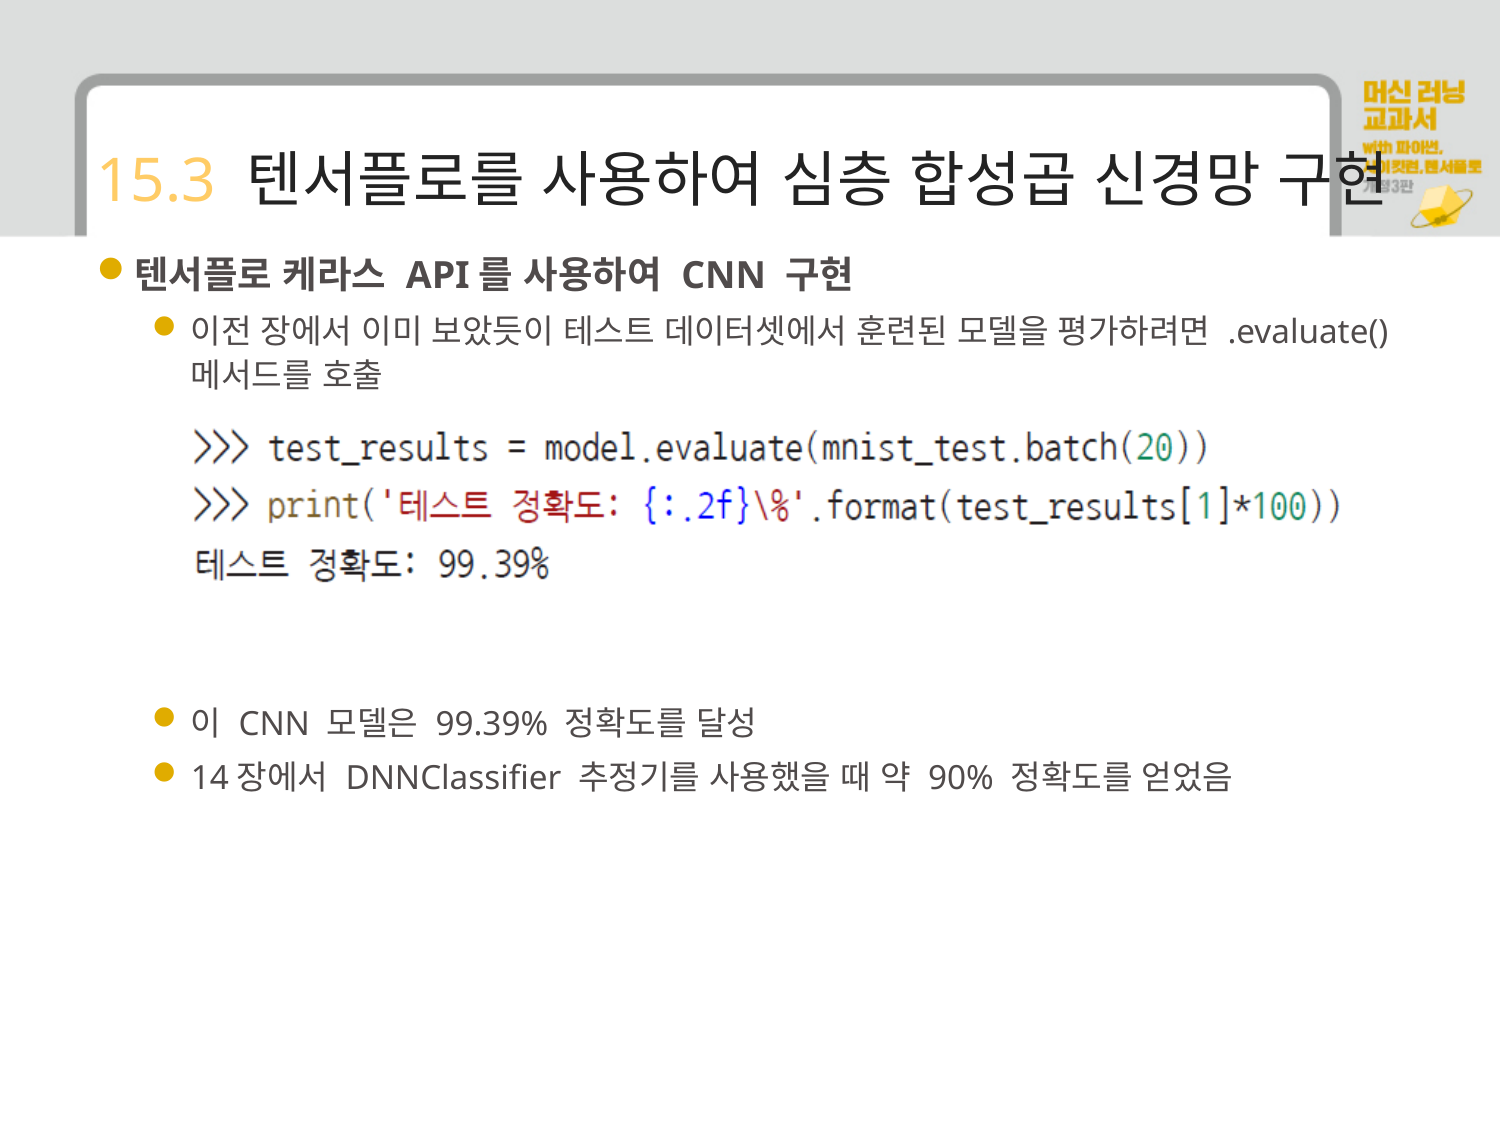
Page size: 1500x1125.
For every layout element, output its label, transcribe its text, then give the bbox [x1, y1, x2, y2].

title 15.3 텐서플로를 사용하여 심층 합성곱 신경망 구현 [81, 90, 1412, 222]
list 텐서플로 케라스 API를 사용하여 CNN 구현 이전 장에서 이미 보았듯이 테스트 데이터셋에서 훈련된 모델을 평가하려면 .evaluate() 메서드를 호출 이 CNN 모델은 99.39% 정확도를 달성 14장에서 DNNClassifier 추정기를 사용했을 때 약 90% 정확도를 얻었음 [81, 239, 1412, 1054]
picture [0, 0, 1500, 1125]
